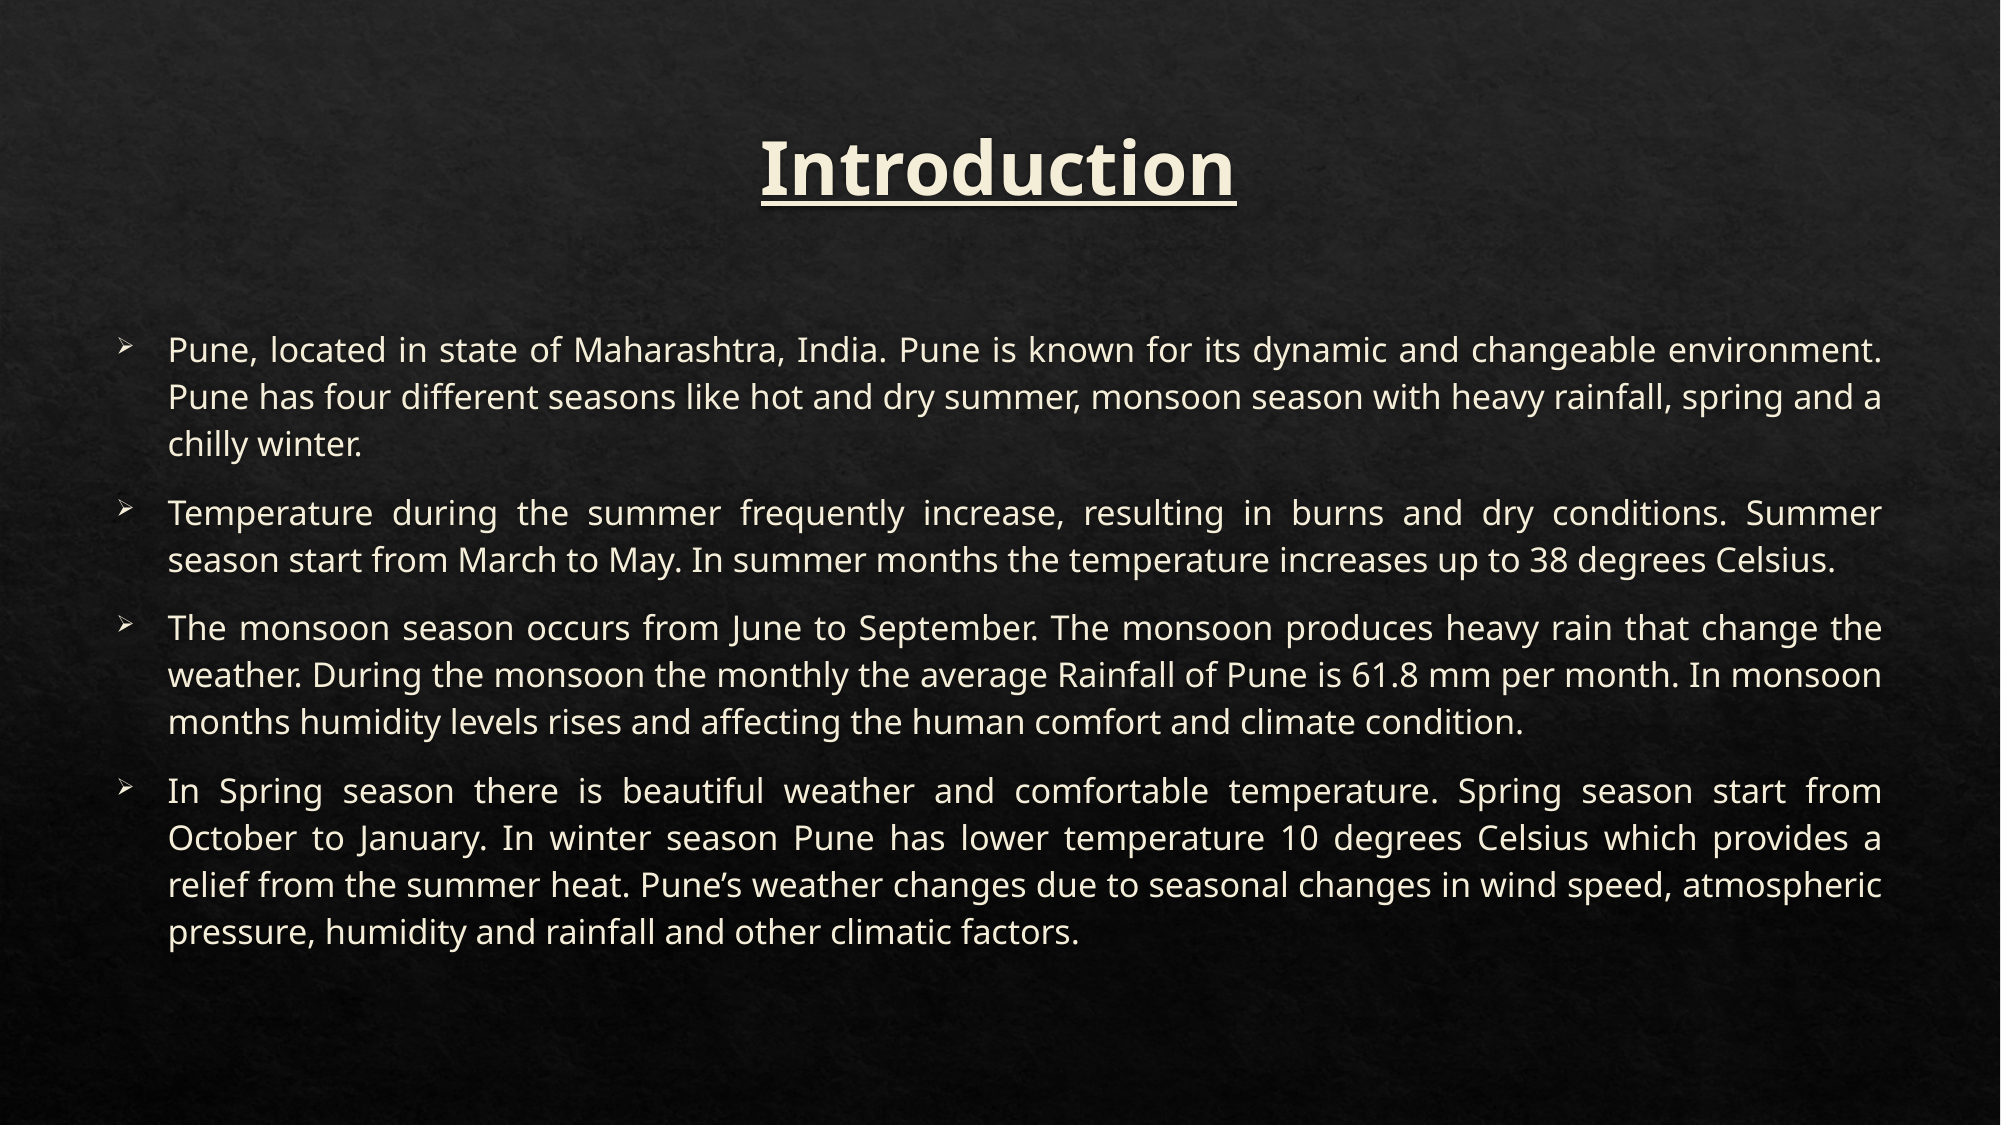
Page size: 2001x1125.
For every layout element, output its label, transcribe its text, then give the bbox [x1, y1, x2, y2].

subtitle Pune, located in state of Maharashtra, India. Pune is known for its dynamic and changeable environment. Pune has four different seasons like hot and dry summer, monsoon season with heavy rainfall, spring and a chilly winter. Temperature during the summer frequently increase, resulting in burns and dry conditions. Summer season start from March to May. In summer months the temperature increases up to 38 degrees Celsius. The monsoon season occurs from June to September. The monsoon produces heavy rain that change the weather. During the monsoon the monthly the average Rainfall of Pune is 61.8 mm per month. In monsoon months humidity levels rises and affecting the human comfort and climate condition. In Spring season there is beautiful weather and comfortable temperature. Spring season start from October to January. In winter season Pune has lower temperature 10 degrees Celsius which provides a relief from the summer heat. Pune’s weather changes due to seasonal changes in wind speed, atmospheric pressure, humidity and rainfall and other climatic factors. [101, 314, 1897, 971]
title Introduction [224, 87, 1774, 220]
